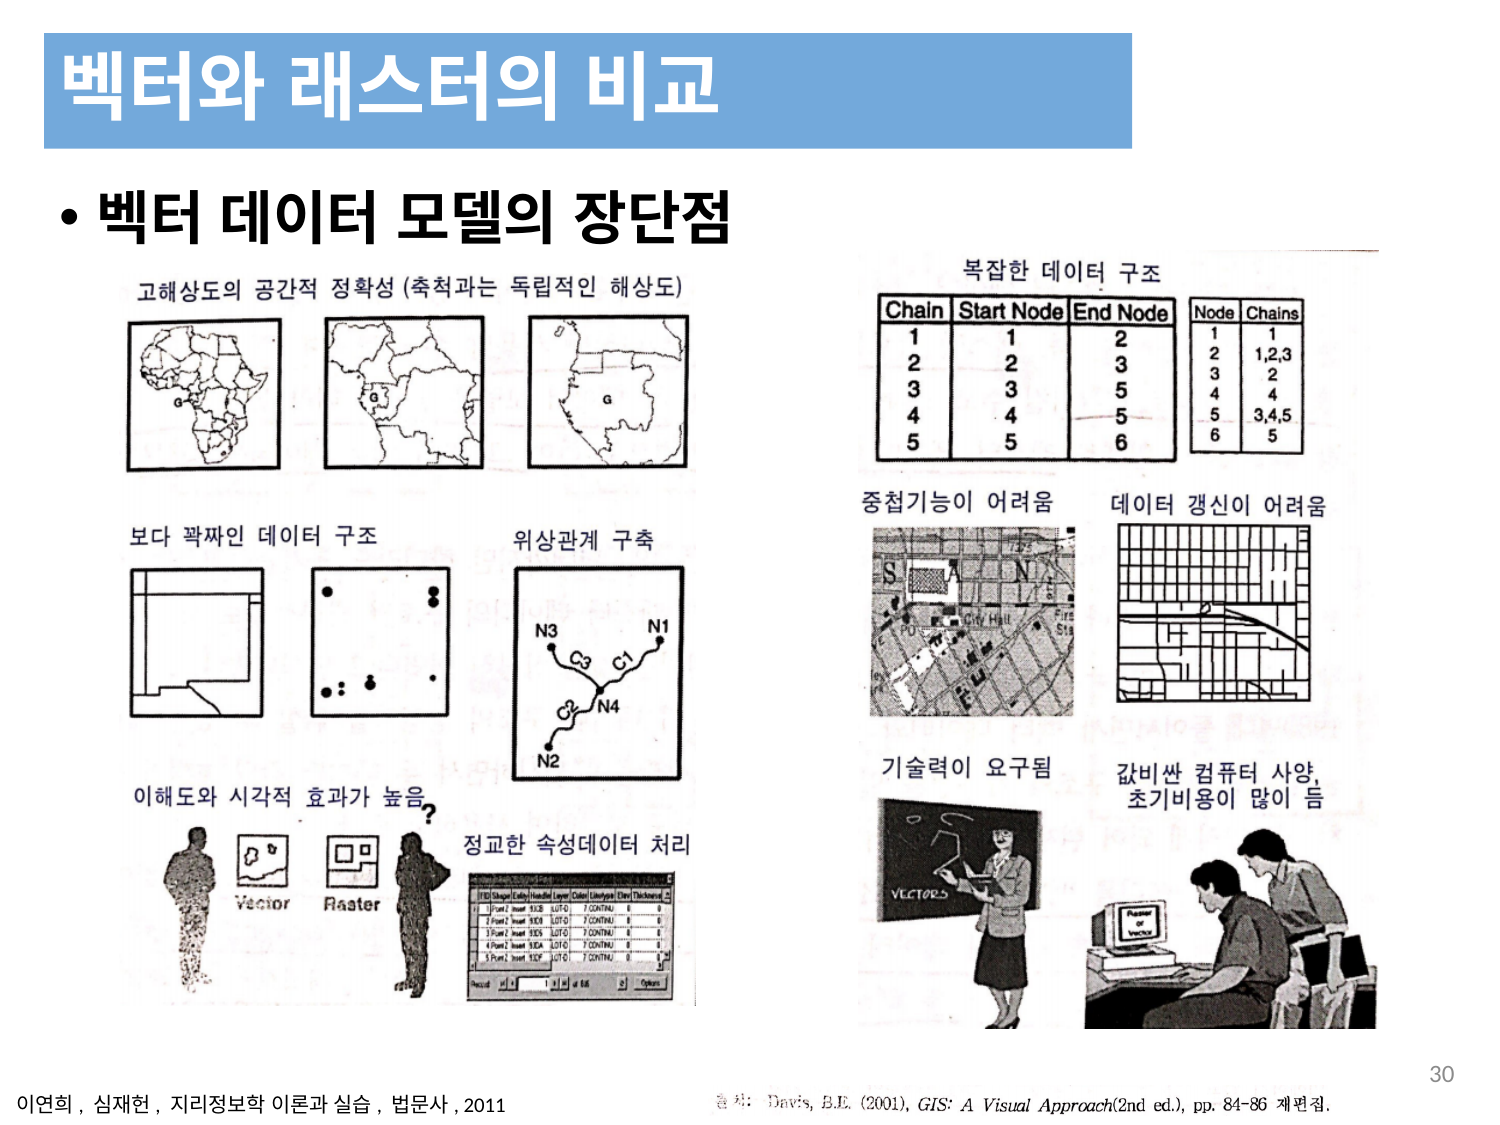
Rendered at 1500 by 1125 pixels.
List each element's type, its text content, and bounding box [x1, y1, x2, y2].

text_box 이연희, 심재헌, 지리정보학 이론과 실습, 법문사, 2011 [1, 1084, 521, 1125]
picture [708, 1085, 1331, 1120]
list 벡터와 래스터의 비교 [44, 33, 1133, 149]
picture [119, 272, 696, 1006]
slide_number 270 [1132, 1042, 1470, 1103]
picture [858, 250, 1379, 1029]
list 벡터 데이터 모델의 장단점 [44, 181, 1440, 1006]
